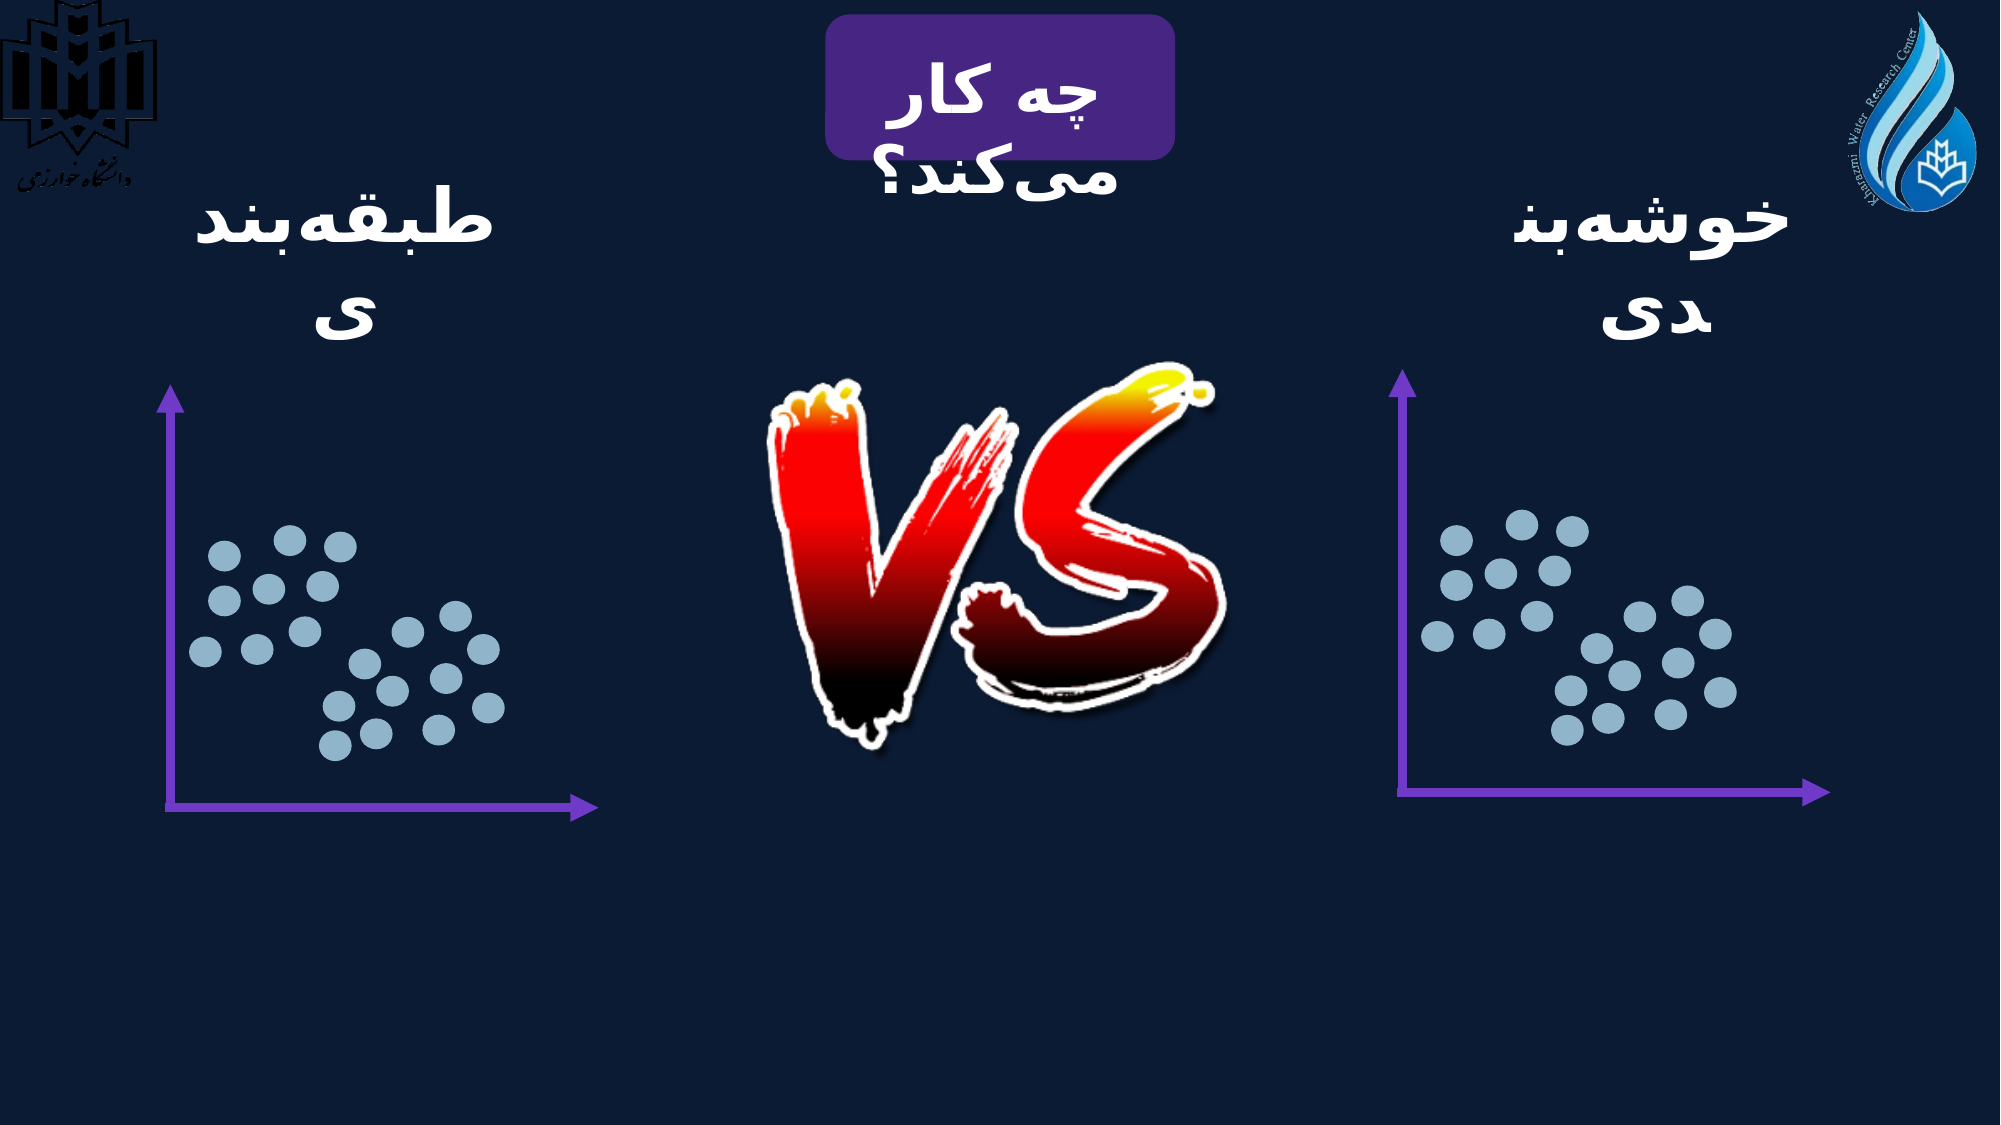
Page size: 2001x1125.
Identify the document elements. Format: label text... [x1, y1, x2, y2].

text_box [250, 572, 287, 607]
text_box [1660, 646, 1697, 681]
text_box [437, 599, 474, 634]
text_box [420, 713, 457, 748]
text_box [187, 634, 224, 669]
text_box [206, 583, 243, 618]
text_box طبقه‌بندی [170, 160, 521, 356]
text_box [1536, 553, 1573, 588]
text_box [358, 716, 395, 751]
text_box [239, 632, 276, 667]
text_box [1482, 556, 1519, 591]
text_box [1438, 568, 1475, 603]
text_box [1669, 583, 1706, 618]
text_box [304, 569, 341, 604]
text_box خوشه‌بندی [1479, 160, 1830, 356]
text_box [317, 728, 354, 763]
text_box [1621, 599, 1658, 634]
picture [765, 361, 1235, 764]
text_box [1549, 713, 1586, 748]
text_box [823, 12, 1177, 153]
text_box [206, 539, 243, 574]
text_box [389, 615, 426, 650]
text_box [272, 523, 308, 558]
text_box [322, 530, 359, 565]
text_box [1590, 701, 1627, 736]
text_box [1519, 599, 1555, 634]
text_box [470, 691, 507, 726]
text_box [1606, 658, 1643, 693]
text_box [321, 689, 357, 724]
text_box [1438, 523, 1475, 558]
text_box [1554, 514, 1591, 549]
text_box [1578, 631, 1615, 666]
text_box [346, 647, 383, 682]
text_box [1504, 508, 1540, 543]
text_box [1697, 617, 1734, 652]
text_box [1553, 673, 1589, 708]
text_box [1652, 697, 1689, 732]
picture [1796, 0, 2000, 229]
text_box [287, 614, 323, 649]
text_box [465, 632, 502, 667]
text_box [1471, 617, 1508, 652]
picture [0, 0, 158, 193]
text_box [374, 674, 411, 709]
text_box [1419, 619, 1456, 654]
text_box چه کار می‌کند؟ [820, 39, 1171, 215]
text_box [1702, 675, 1739, 710]
text_box [428, 661, 465, 696]
